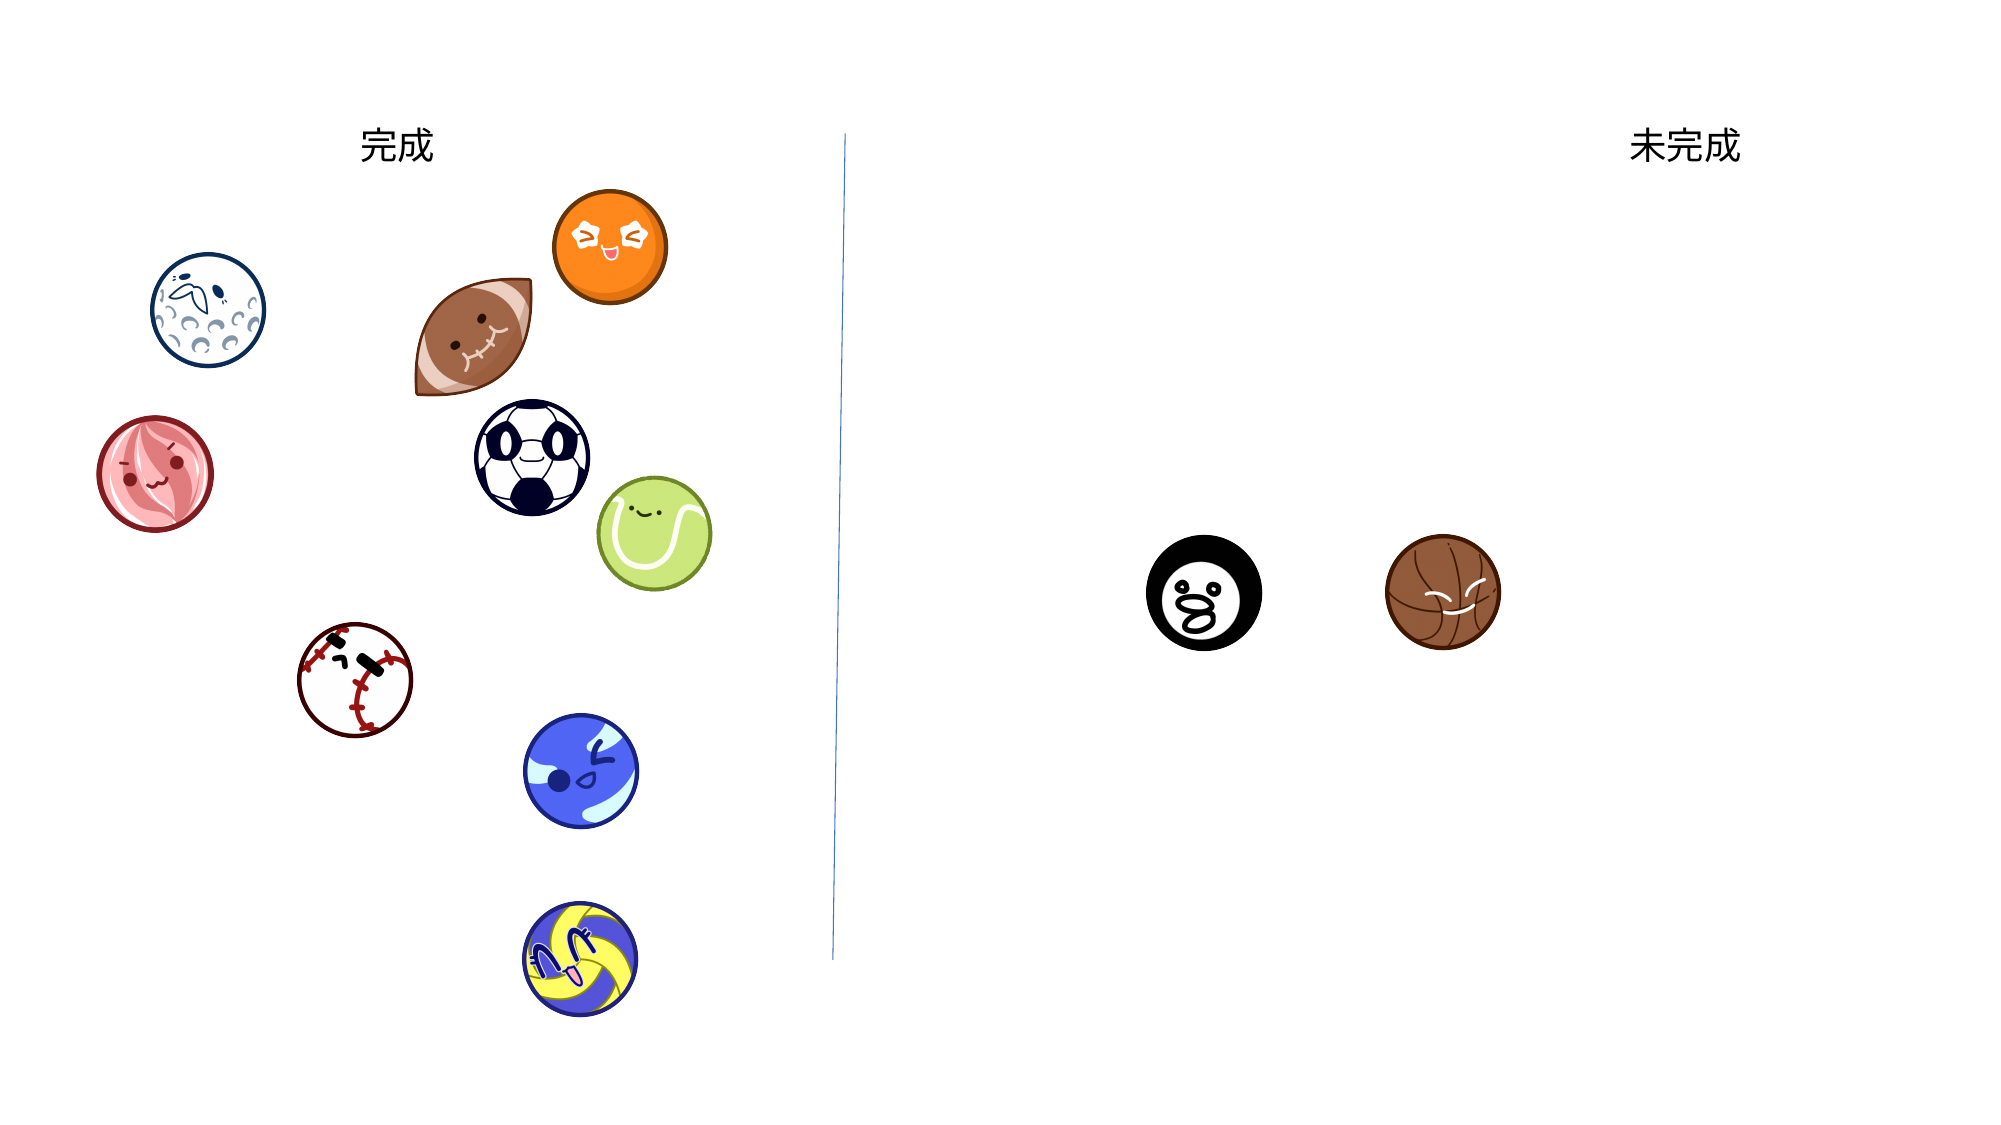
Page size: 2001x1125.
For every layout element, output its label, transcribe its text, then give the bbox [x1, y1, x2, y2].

picture [149, 251, 268, 370]
picture [414, 277, 533, 397]
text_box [832, 133, 846, 960]
picture [520, 900, 640, 1019]
picture [595, 474, 714, 593]
picture [1145, 533, 1264, 652]
picture [550, 188, 670, 307]
picture [1384, 533, 1503, 652]
picture [522, 712, 641, 831]
text_box 完成 [228, 114, 568, 174]
picture [296, 621, 415, 740]
text_box 未完成 [1516, 114, 1855, 174]
picture [473, 398, 592, 518]
picture [96, 415, 215, 534]
